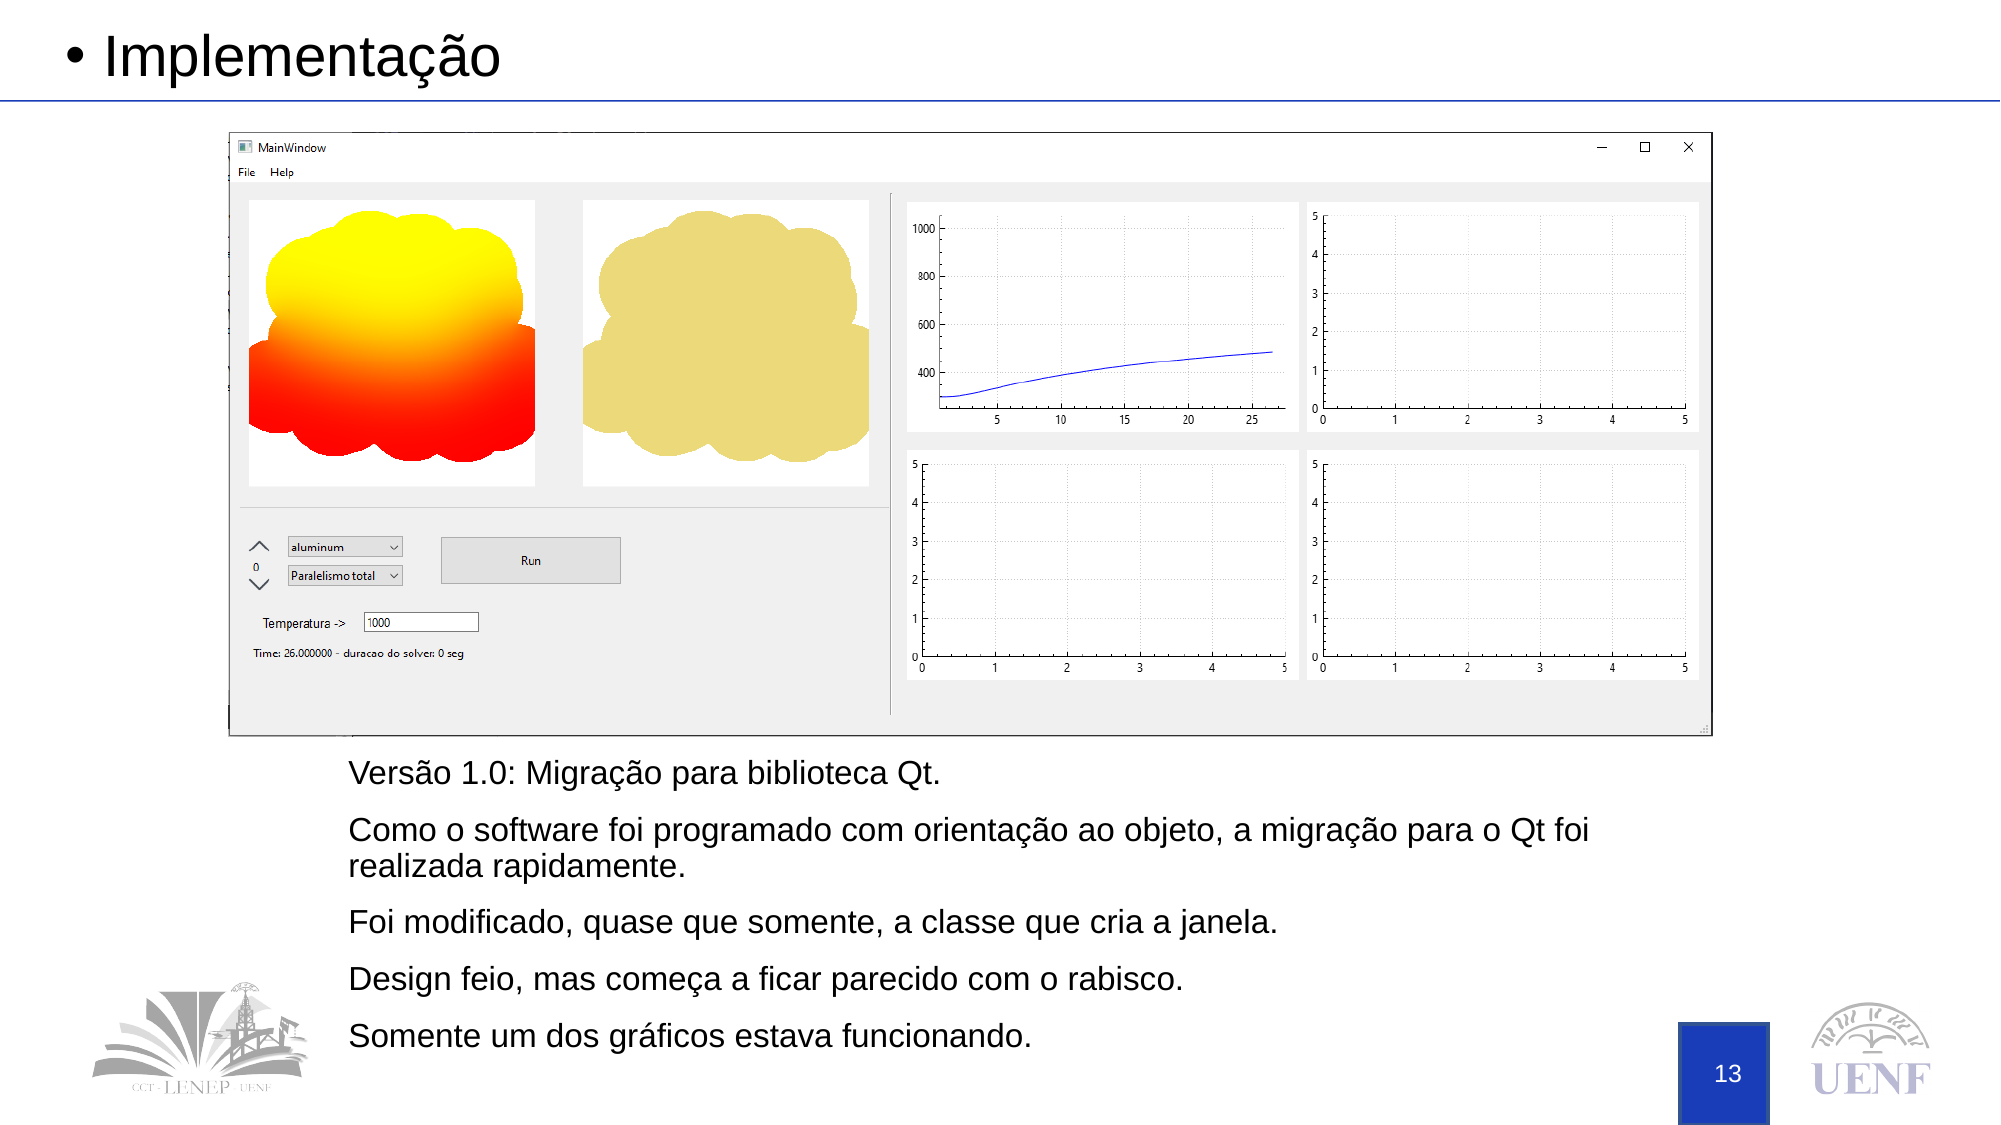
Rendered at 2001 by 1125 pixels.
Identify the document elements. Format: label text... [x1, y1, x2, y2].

subtitle Implementação [65, 0, 810, 133]
text_box Versão 1.0: Migração para biblioteca Qt. Como o software foi programado com orientação ao objeto, a migração para o Qt foi realizada rapidamente. Foi modificado, quase que somente, a classe que cria a janela. Design feio, mas começa a ficar parecido com o rabisco. Somente um dos gráficos estava funcionando. [333, 748, 1609, 1075]
picture [228, 132, 1713, 737]
